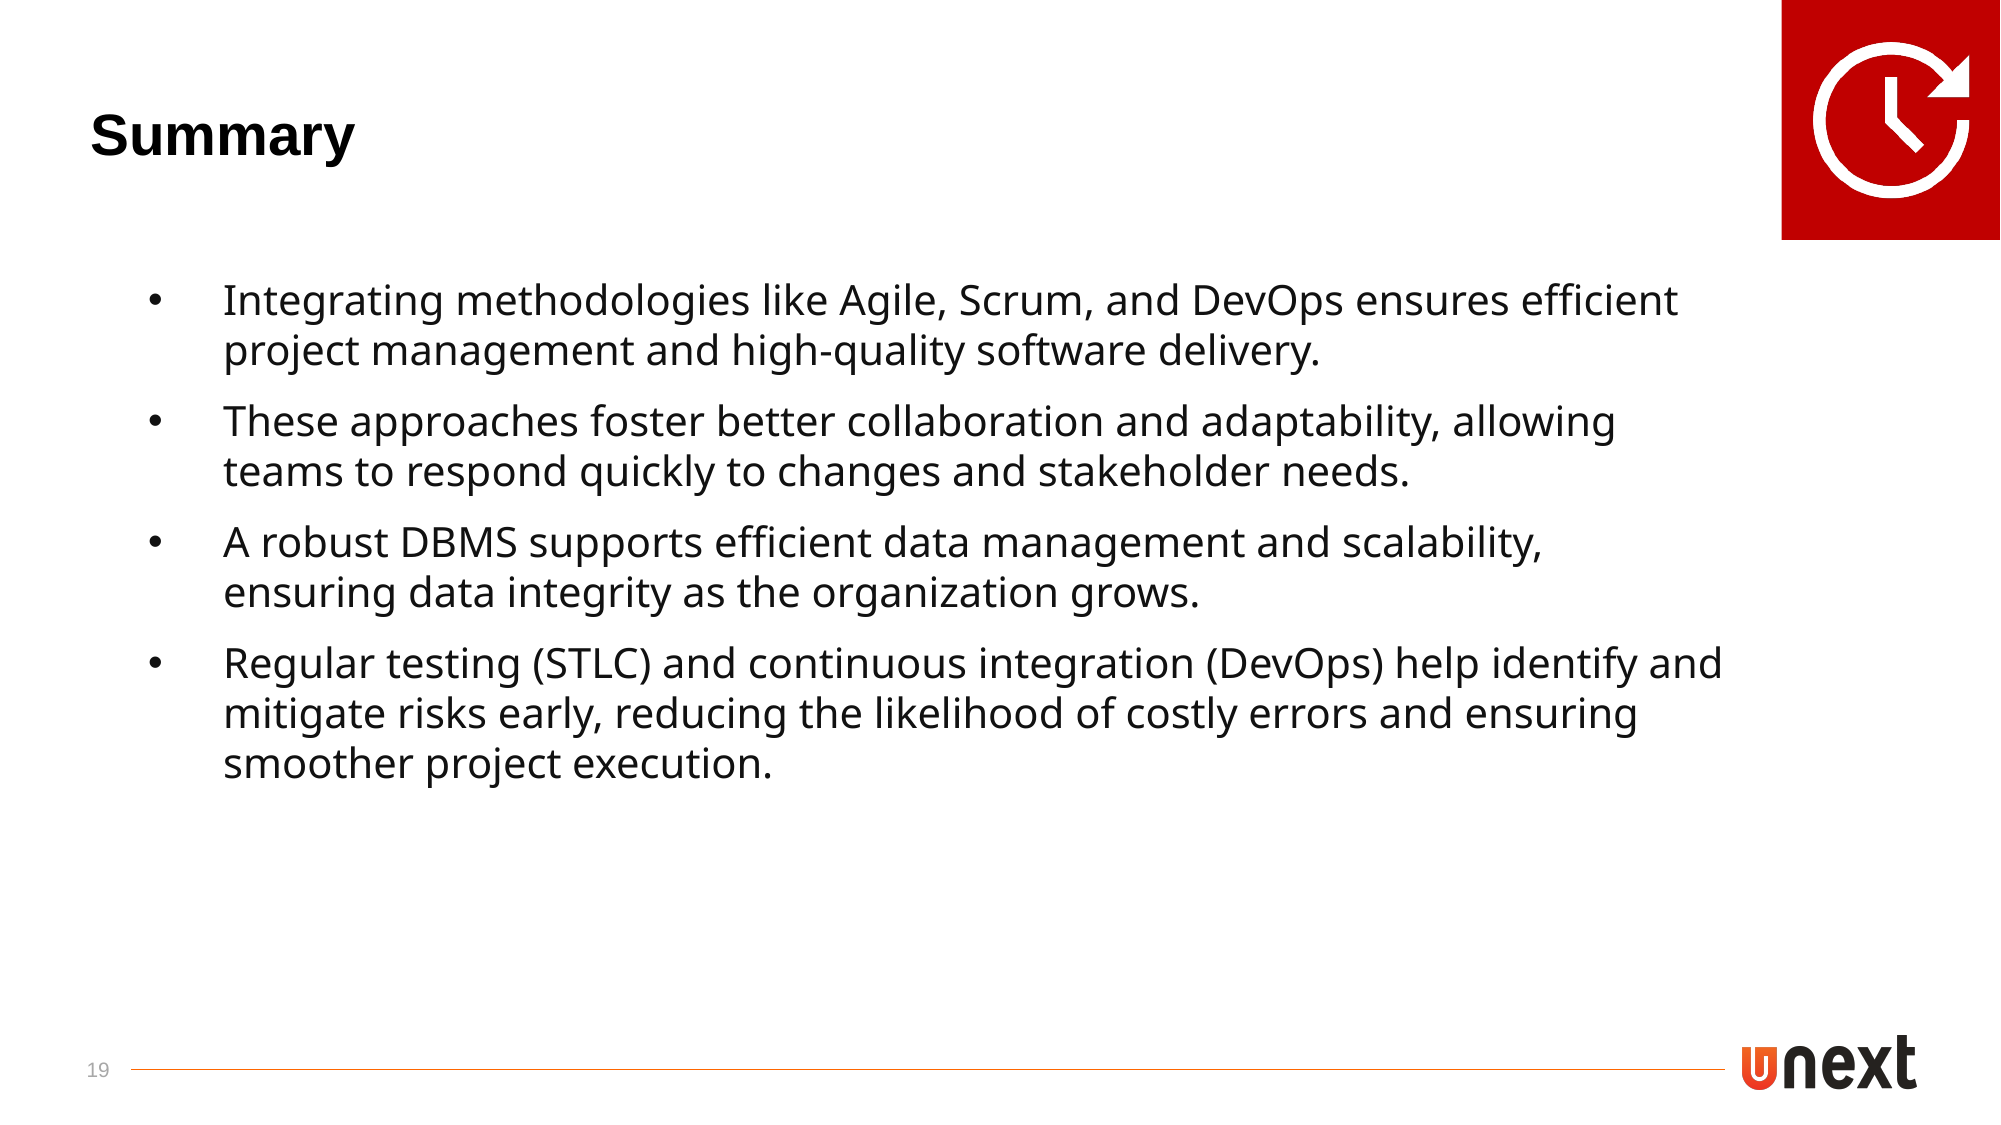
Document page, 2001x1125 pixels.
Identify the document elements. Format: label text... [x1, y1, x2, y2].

text_box [1781, 0, 2000, 241]
slide_number 19 [48, 1047, 110, 1091]
text_box Integrating methodologies like Agile, Scrum, and DevOps ensures efficient project management and high-quality software delivery. These approaches foster better collaboration and adaptability, allowing teams to respond quickly to changes and stakeholder needs. A robust DBMS supports efficient data management and scalability, ensuring data integrity as the organization grows. Regular testing (STLC) and continuous integration (DevOps) help identify and mitigate risks early, reducing the likelihood of costly errors and ensuring smoother project execution. [133, 266, 1742, 925]
picture [1742, 1035, 1917, 1090]
title Summary [76, 78, 1791, 196]
picture [1791, 21, 1990, 219]
